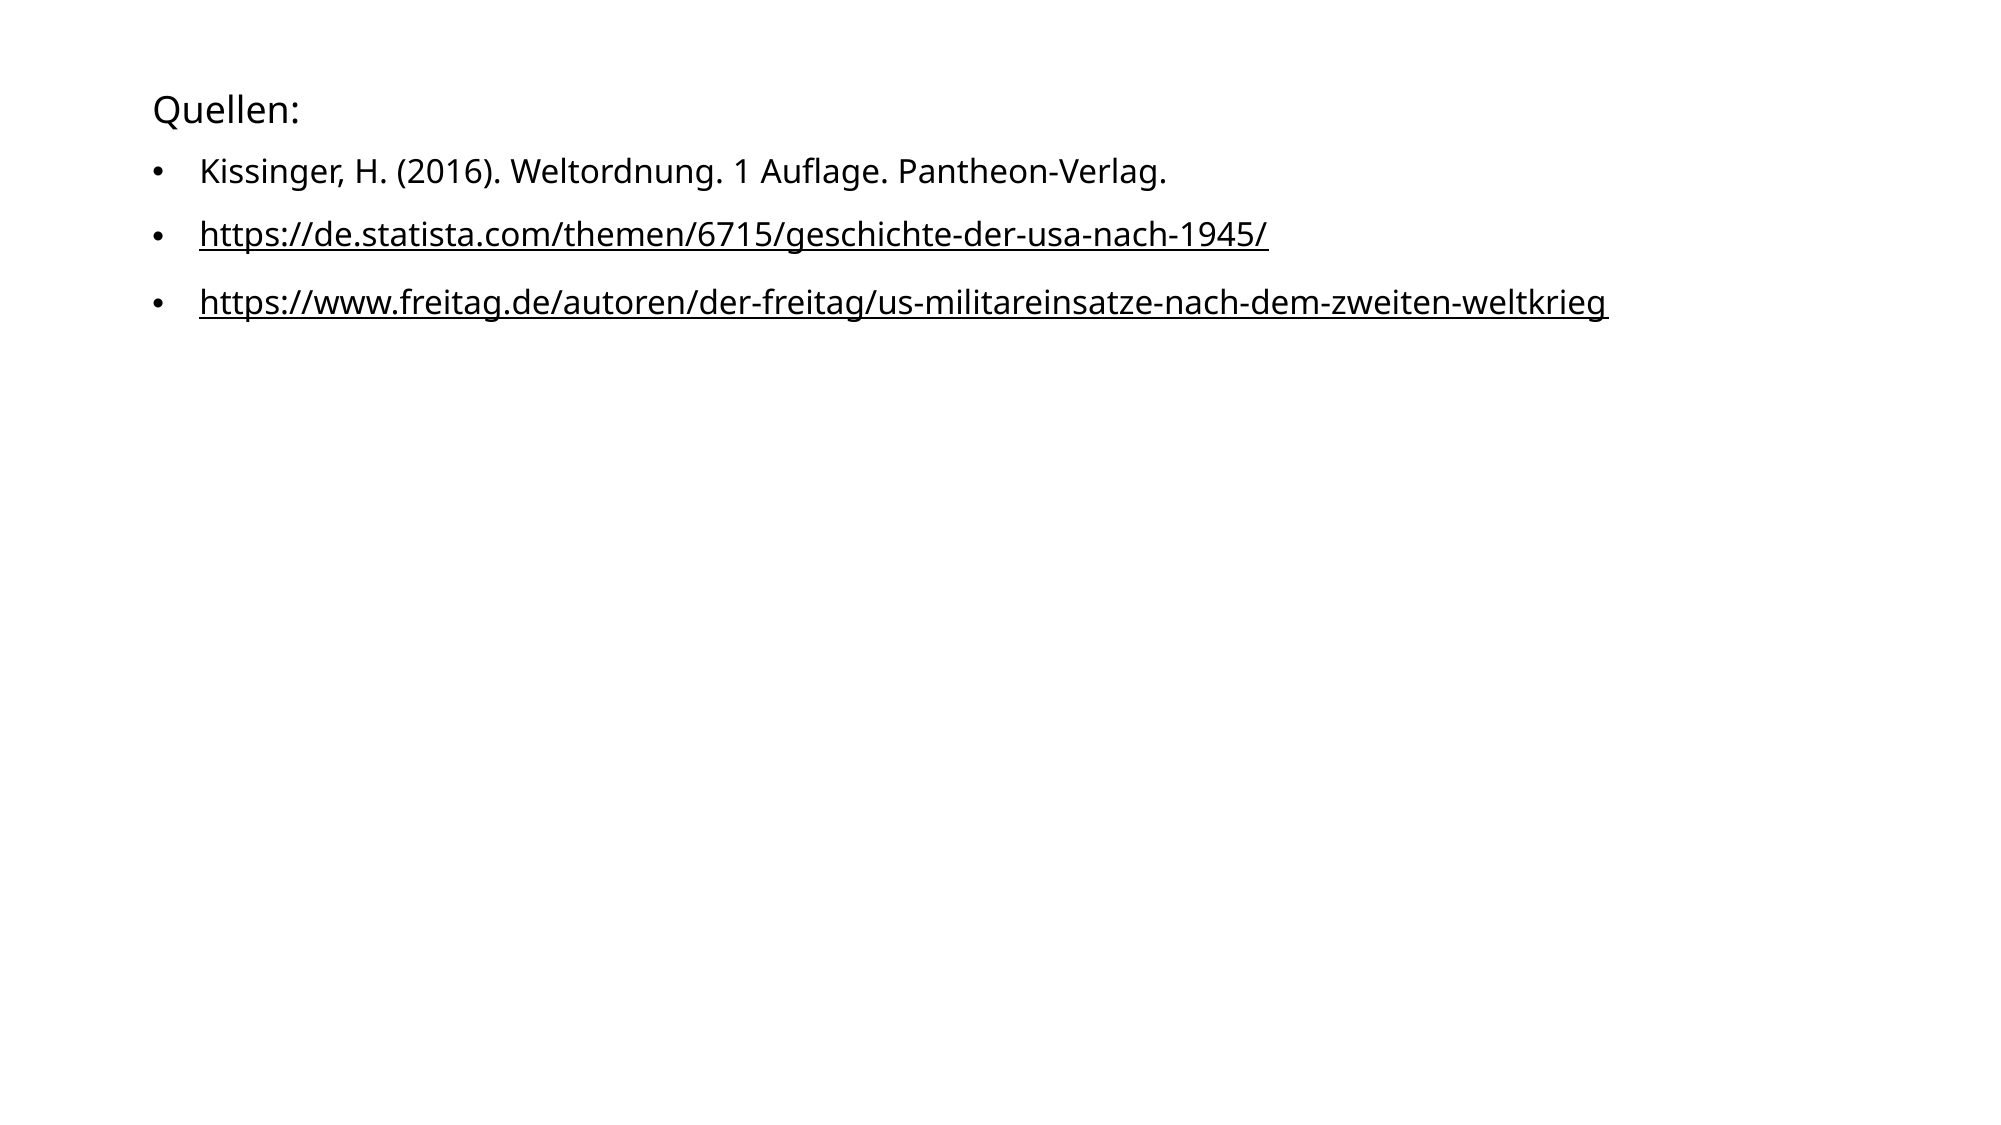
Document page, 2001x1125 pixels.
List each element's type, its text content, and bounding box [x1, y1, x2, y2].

text_box Quellen: Kissinger, H. (2016). Weltordnung. 1 Auflage. Pantheon-Verlag. https://de.statista.com/themen/6715/geschichte-der-usa-nach-1945/ https://www.freitag.de/autoren/der-freitag/us-militareinsatze-nach-dem-zweiten-weltkrieg [137, 55, 1929, 439]
